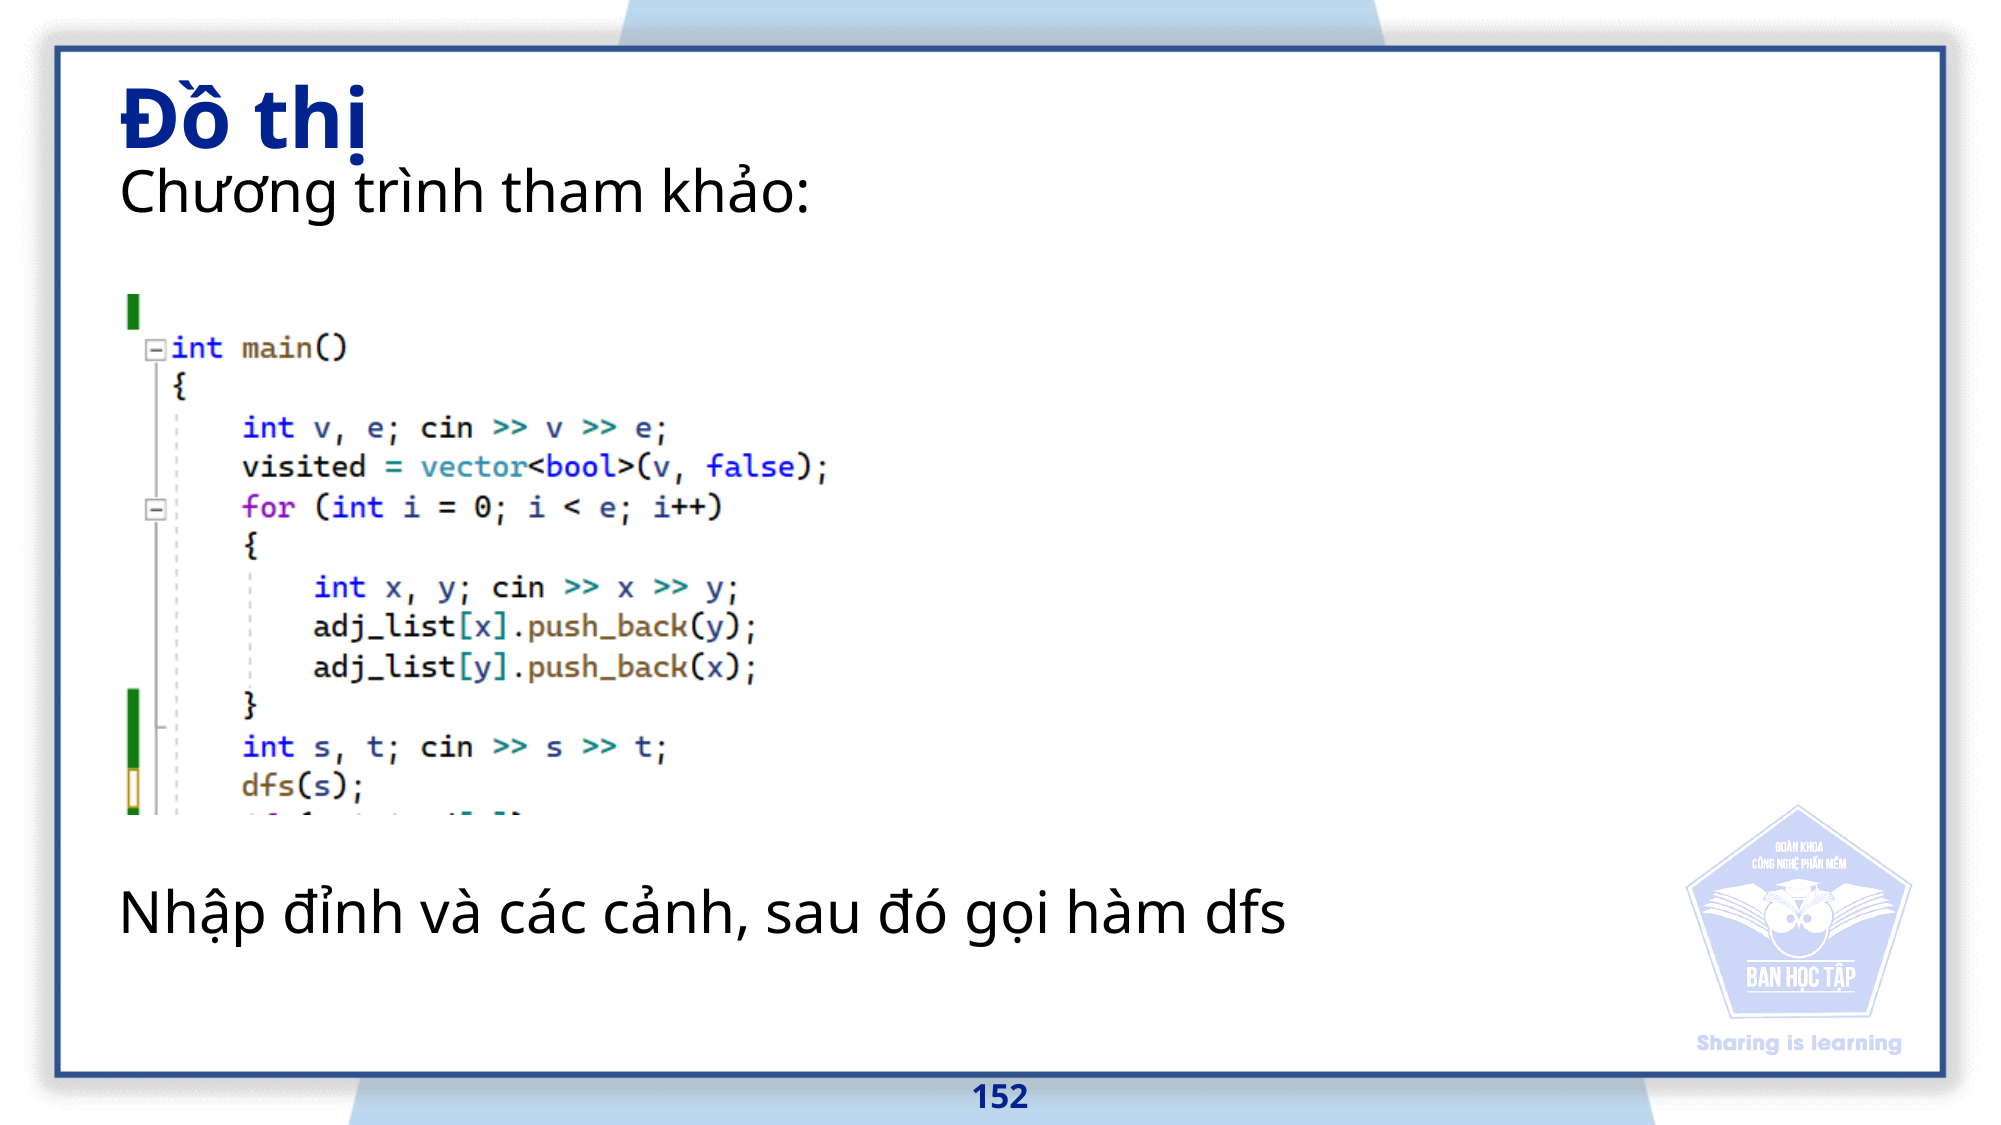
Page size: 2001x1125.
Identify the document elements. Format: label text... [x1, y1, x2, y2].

text_box Chương trình tham khảo: [104, 146, 1896, 382]
slide_number 152 [774, 1070, 1225, 1125]
picture [0, 0, 2001, 1125]
text_box Nhập đỉnh và các cảnh, sau đó gọi hàm dfs [104, 868, 1620, 953]
title Đồ thị [104, 54, 1896, 146]
